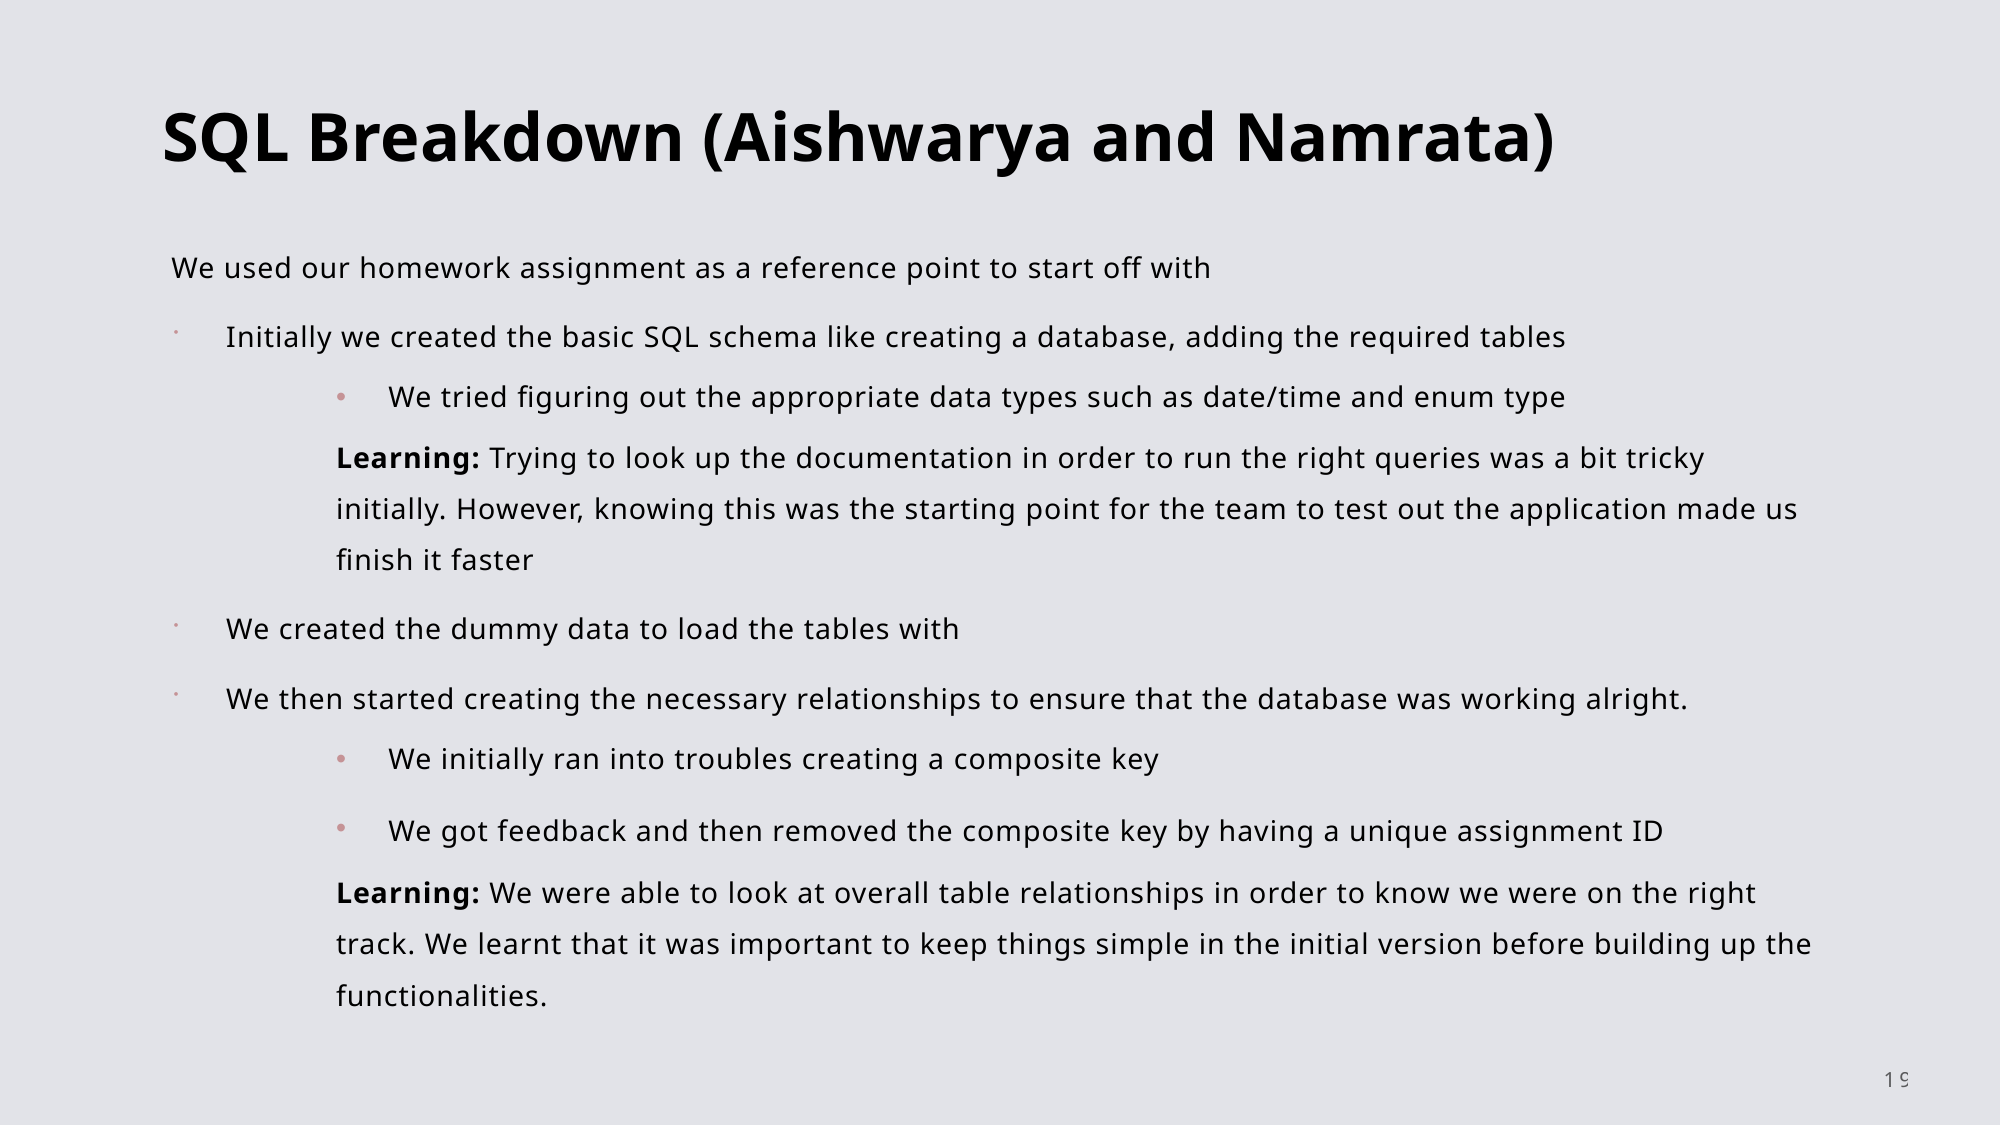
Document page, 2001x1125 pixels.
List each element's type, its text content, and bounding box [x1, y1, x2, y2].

list We used our homework assignment as a reference point to start off with Initially we created the basic SQL schema like creating a database, adding the required tables We tried figuring out the appropriate data types such as date/time and enum type Learning: Trying to look up the documentation in order to run the right queries was a bit tricky initially. However, knowing this was the starting point for the team to test out the application made us finish it faster We created the dummy data to load the tables with We then started creating the necessary relationships to ensure that the database was working alright. We initially ran into troubles creating a composite key We got feedback and then removed the composite key by having a unique assignment ID Learning: We were able to look at overall table relationships in order to know we were on the right track. We learnt that it was important to keep things simple in the initial version before building up the functionalities. [156, 224, 1848, 1024]
slide_number 19 [1637, 1042, 1927, 1119]
title SQL Breakdown (Aishwarya and Namrata) [146, 0, 1823, 183]
